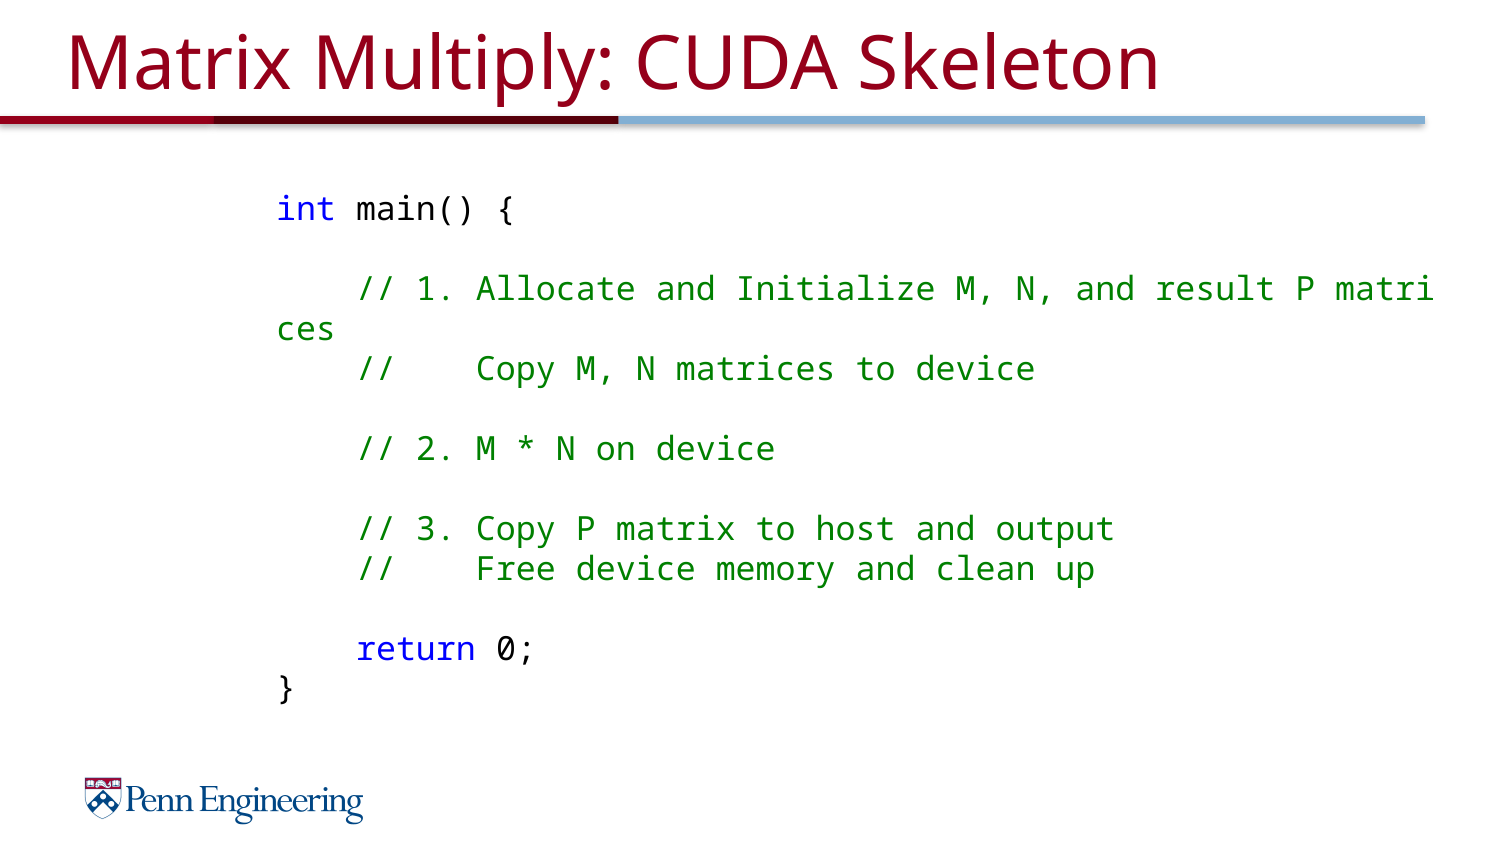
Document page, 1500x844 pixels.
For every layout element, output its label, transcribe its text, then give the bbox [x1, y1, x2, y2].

title Matrix Multiply: CUDA Skeleton [50, 2, 1401, 117]
text_box int main() { // 1. Allocate and Initialize M, N, and result P matrices // Copy M, N matrices to device // 2. M * N on device // 3. Copy P matrix to host and output // Free device memory and clean up return 0; } [264, 244, 1449, 650]
picture [75, 770, 372, 828]
